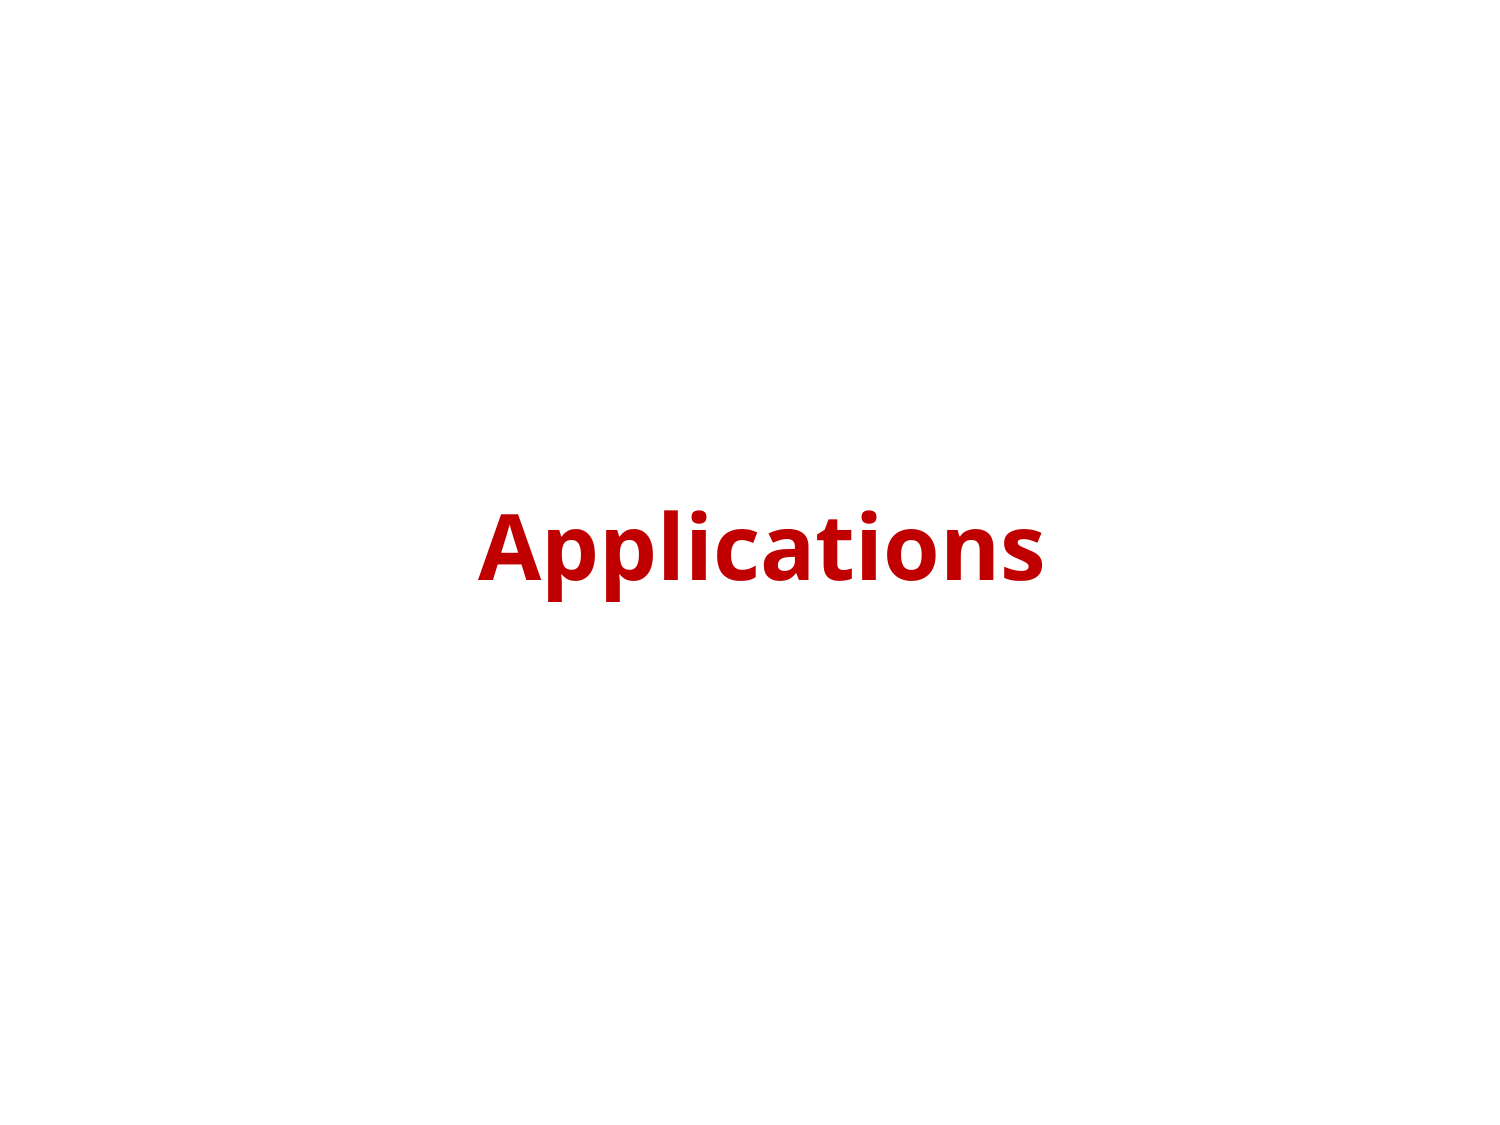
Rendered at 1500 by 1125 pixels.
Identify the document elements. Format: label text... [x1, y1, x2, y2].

title Applications [87, 450, 1438, 638]
